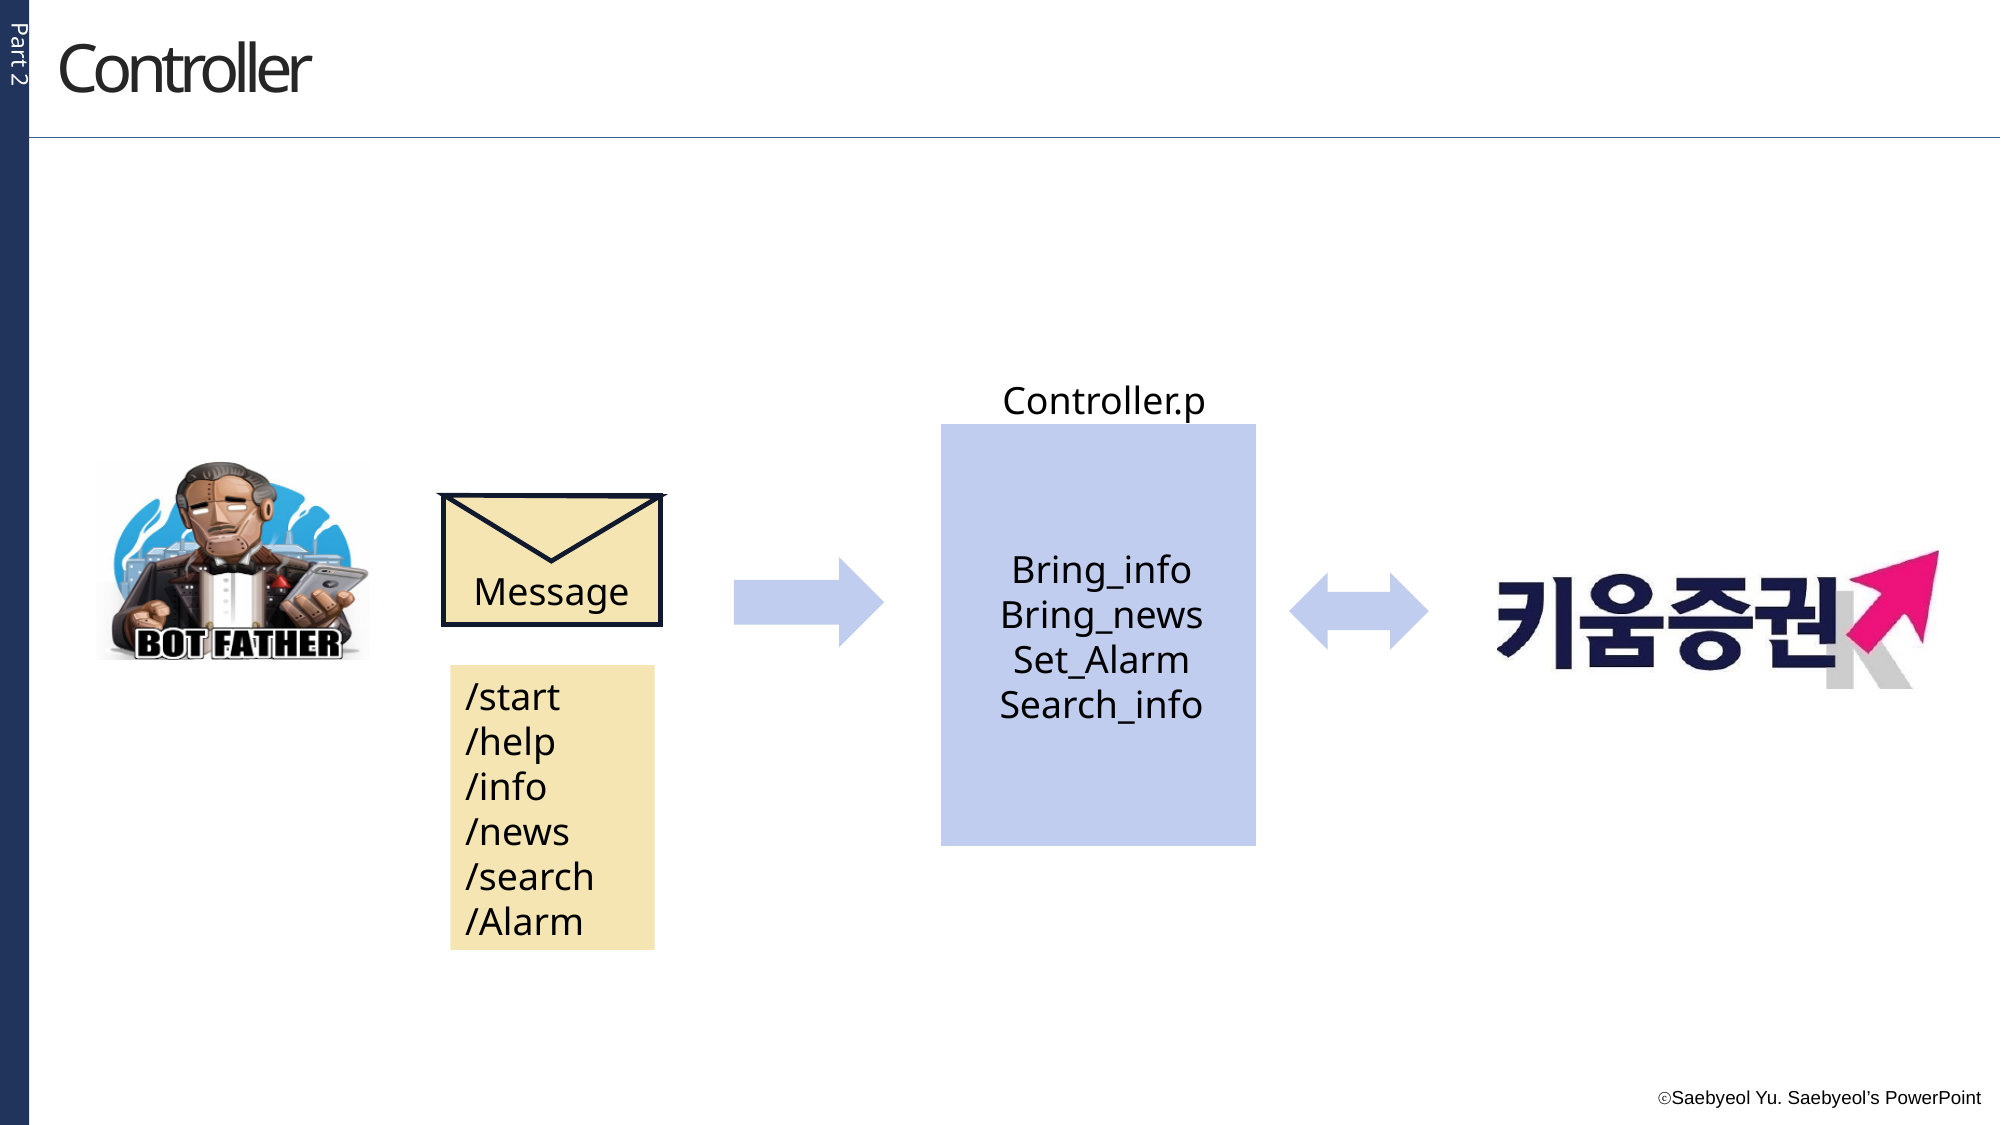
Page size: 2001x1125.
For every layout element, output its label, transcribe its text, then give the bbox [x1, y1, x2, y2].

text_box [94, 369, 1255, 908]
picture [1442, 514, 1959, 708]
text_box Controller [42, 18, 330, 113]
text_box [1289, 572, 1429, 650]
text_box Part 2 [0, 8, 42, 312]
text_box [0, 312, 30, 1125]
text_box [0, 0, 30, 8]
